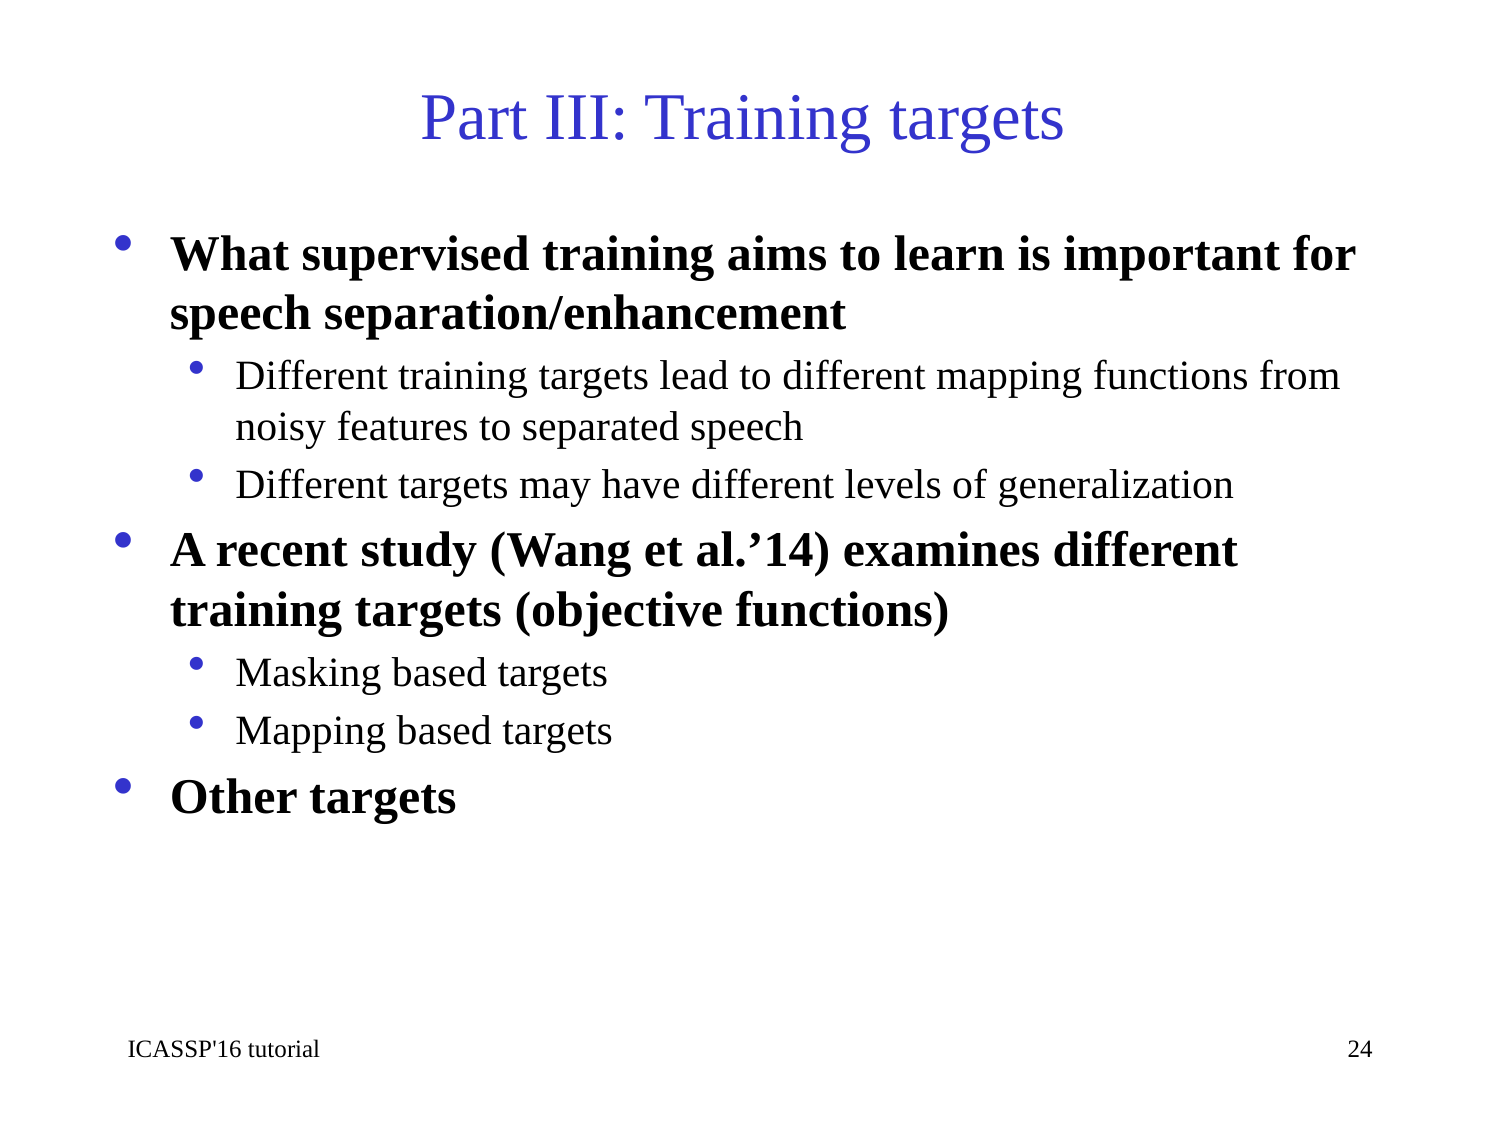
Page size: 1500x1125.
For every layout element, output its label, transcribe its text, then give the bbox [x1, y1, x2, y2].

title Part III: Training targets [87, 62, 1400, 163]
list What supervised training aims to learn is important for speech separation/enhancement Different training targets lead to different mapping functions from noisy features to separated speech Different targets may have different levels of generalization A recent study (Wang et al.’14) examines different training targets (objective functions) Masking based targets Mapping based targets Other targets [98, 212, 1411, 964]
slide_number 24 [1074, 1024, 1388, 1101]
slide_number ICASSP'16 tutorial [112, 1024, 426, 1101]
